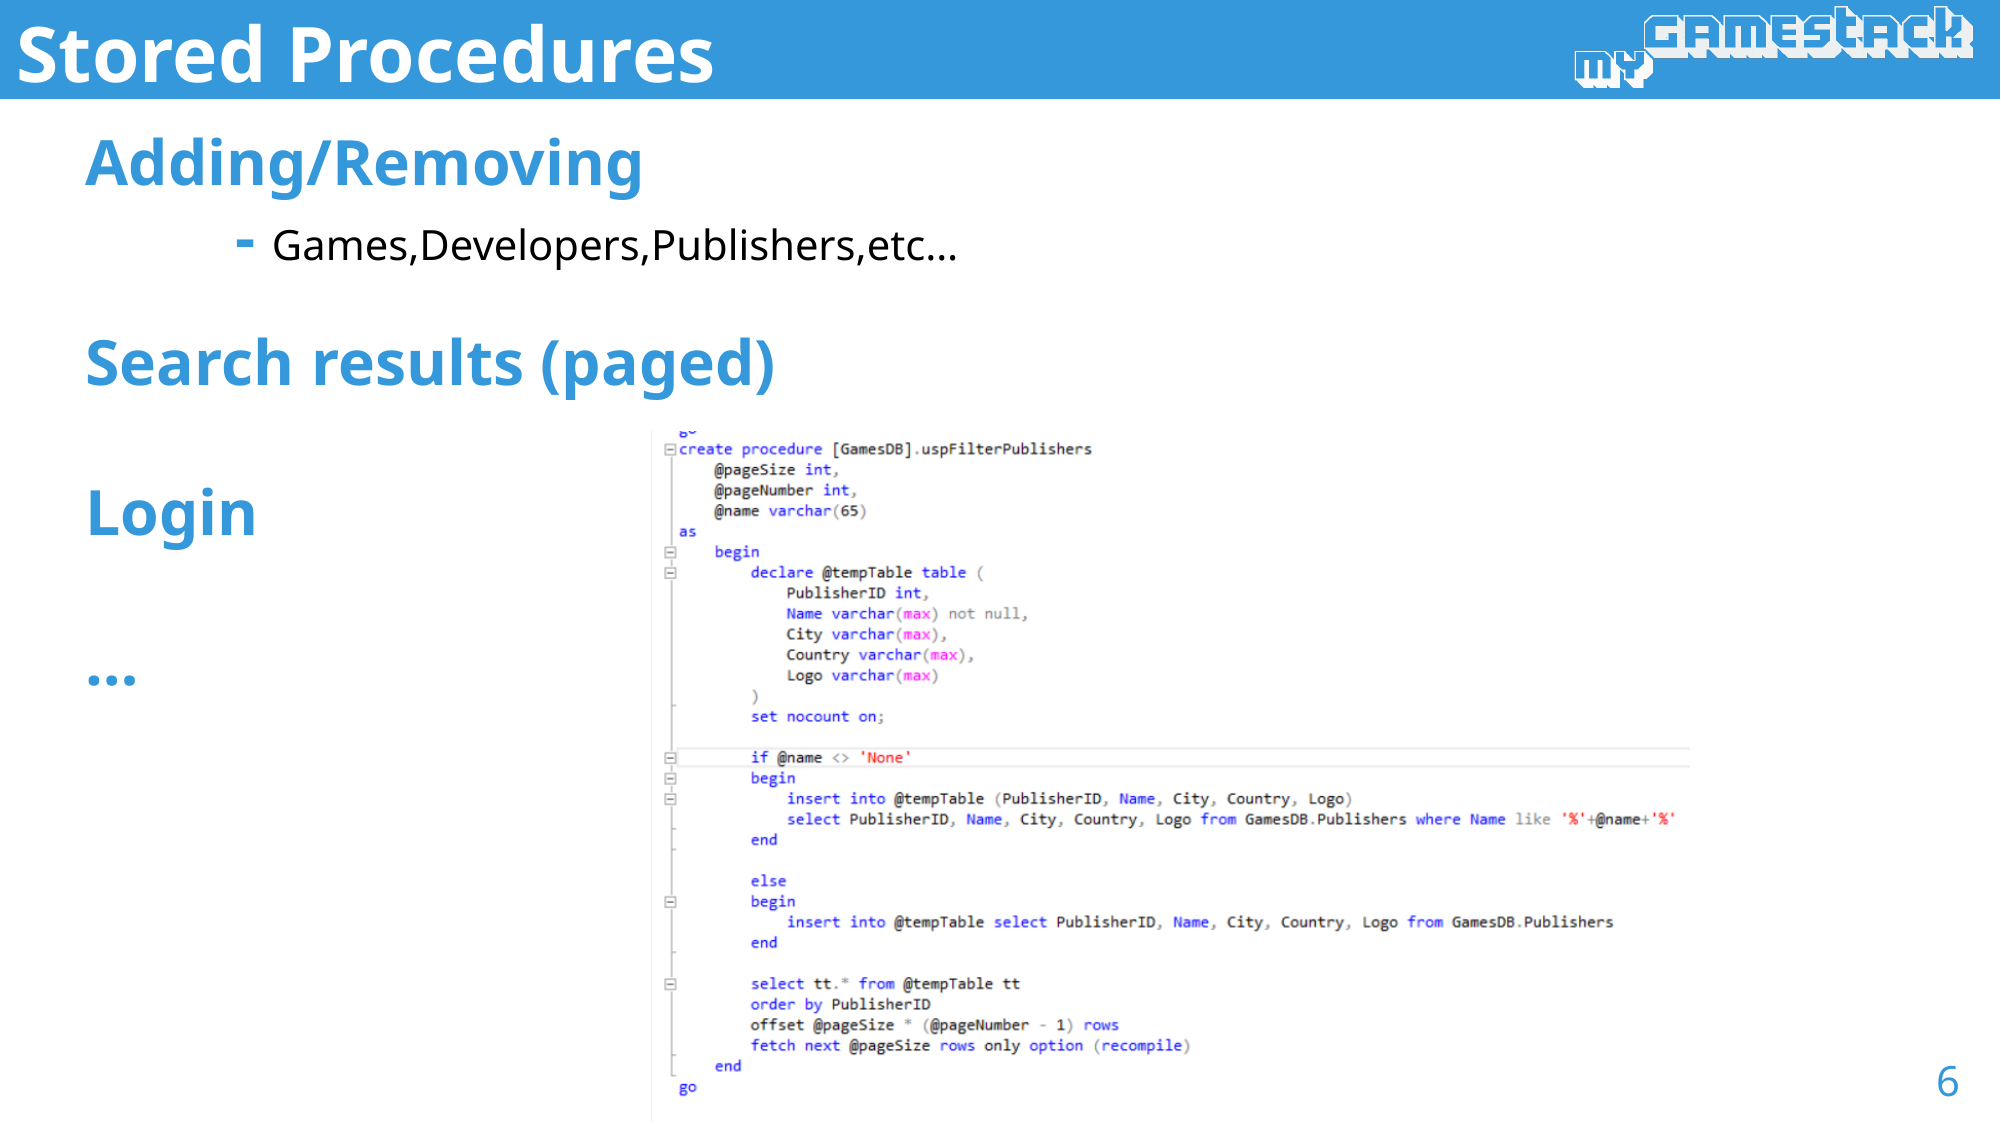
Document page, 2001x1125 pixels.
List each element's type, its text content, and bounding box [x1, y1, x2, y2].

picture [651, 431, 1690, 1121]
subtitle Stored Procedures [1, 8, 1115, 107]
slide_number 6 [1690, 1053, 1975, 1114]
picture [1572, 3, 1975, 90]
text_box Adding/Removing - Games,Developers,Publishers,etc… Search results (paged) Login … [70, 115, 1330, 890]
text_box [0, 0, 2000, 99]
